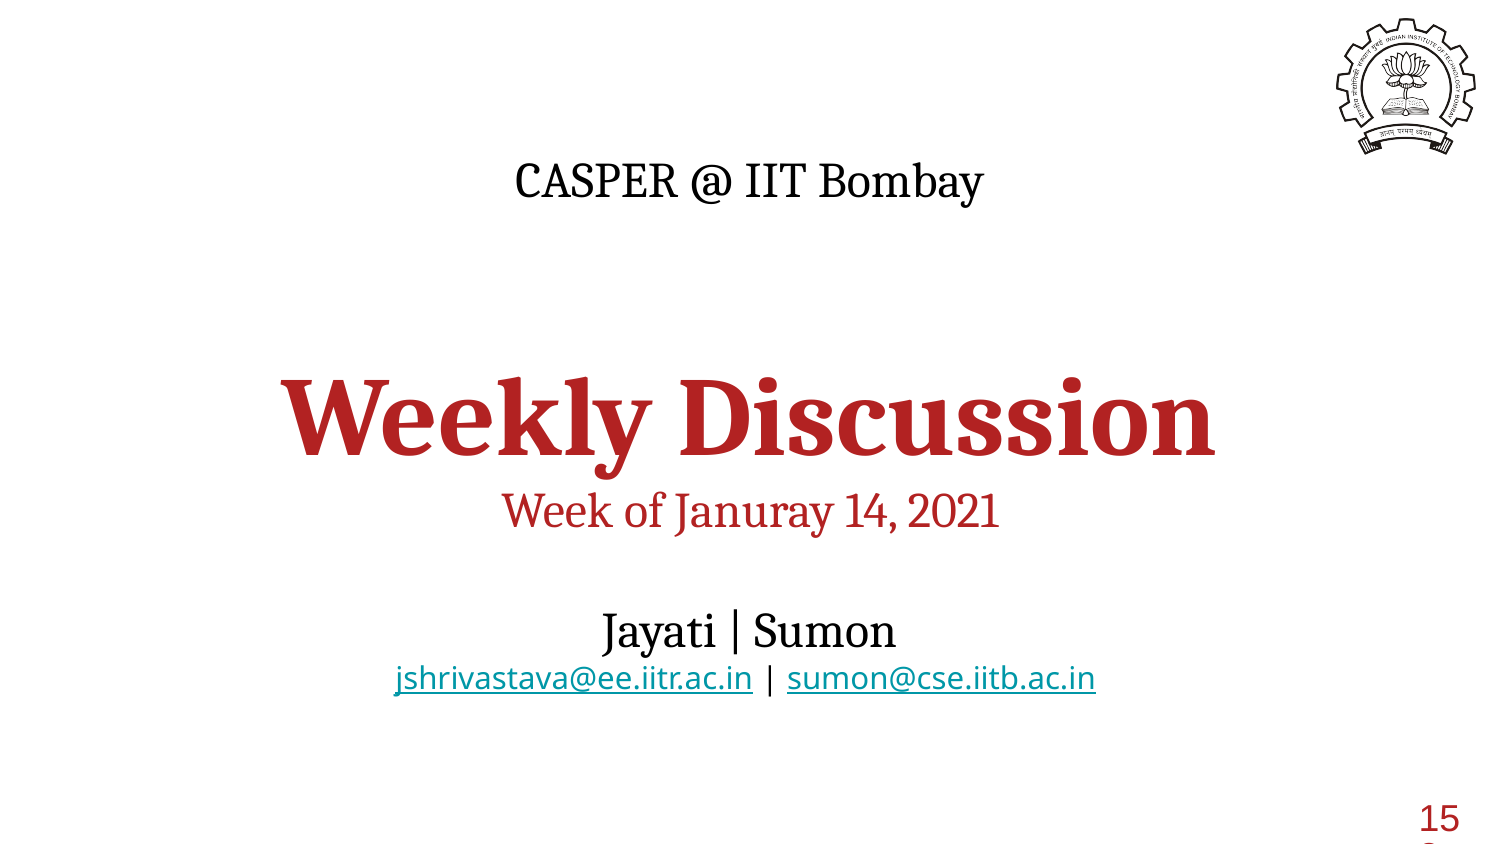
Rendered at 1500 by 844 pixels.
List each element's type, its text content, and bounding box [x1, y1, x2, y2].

slide_number 158 [1403, 779, 1494, 844]
title CASPER @ IIT Bombay Weekly Discussion Week of Januray 14, 2021 Jayati | Sumon jshrivastava@ee.iitr.ac.in | sumon@cse.iitb.ac.in [51, 69, 1449, 780]
picture [1336, 18, 1476, 155]
